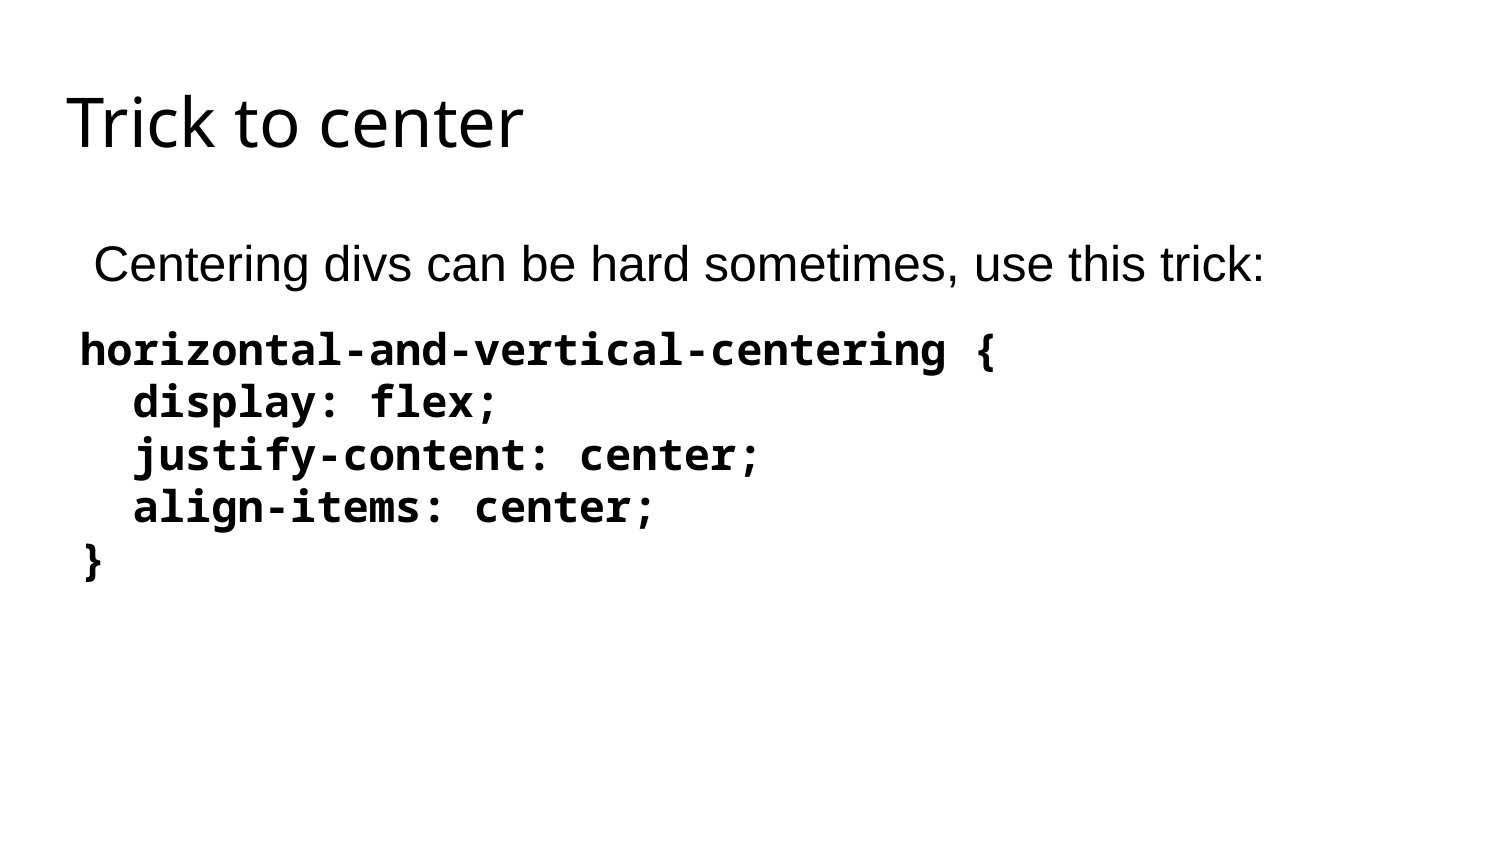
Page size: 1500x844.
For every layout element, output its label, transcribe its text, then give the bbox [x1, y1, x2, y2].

text_box Centering divs can be hard sometimes, use this trick: [78, 216, 1328, 347]
title Trick to center [51, 72, 1449, 167]
list horizontal-and-vertical-centering { display: flex; justify-content: center; align-items: center; } [64, 306, 1366, 512]
